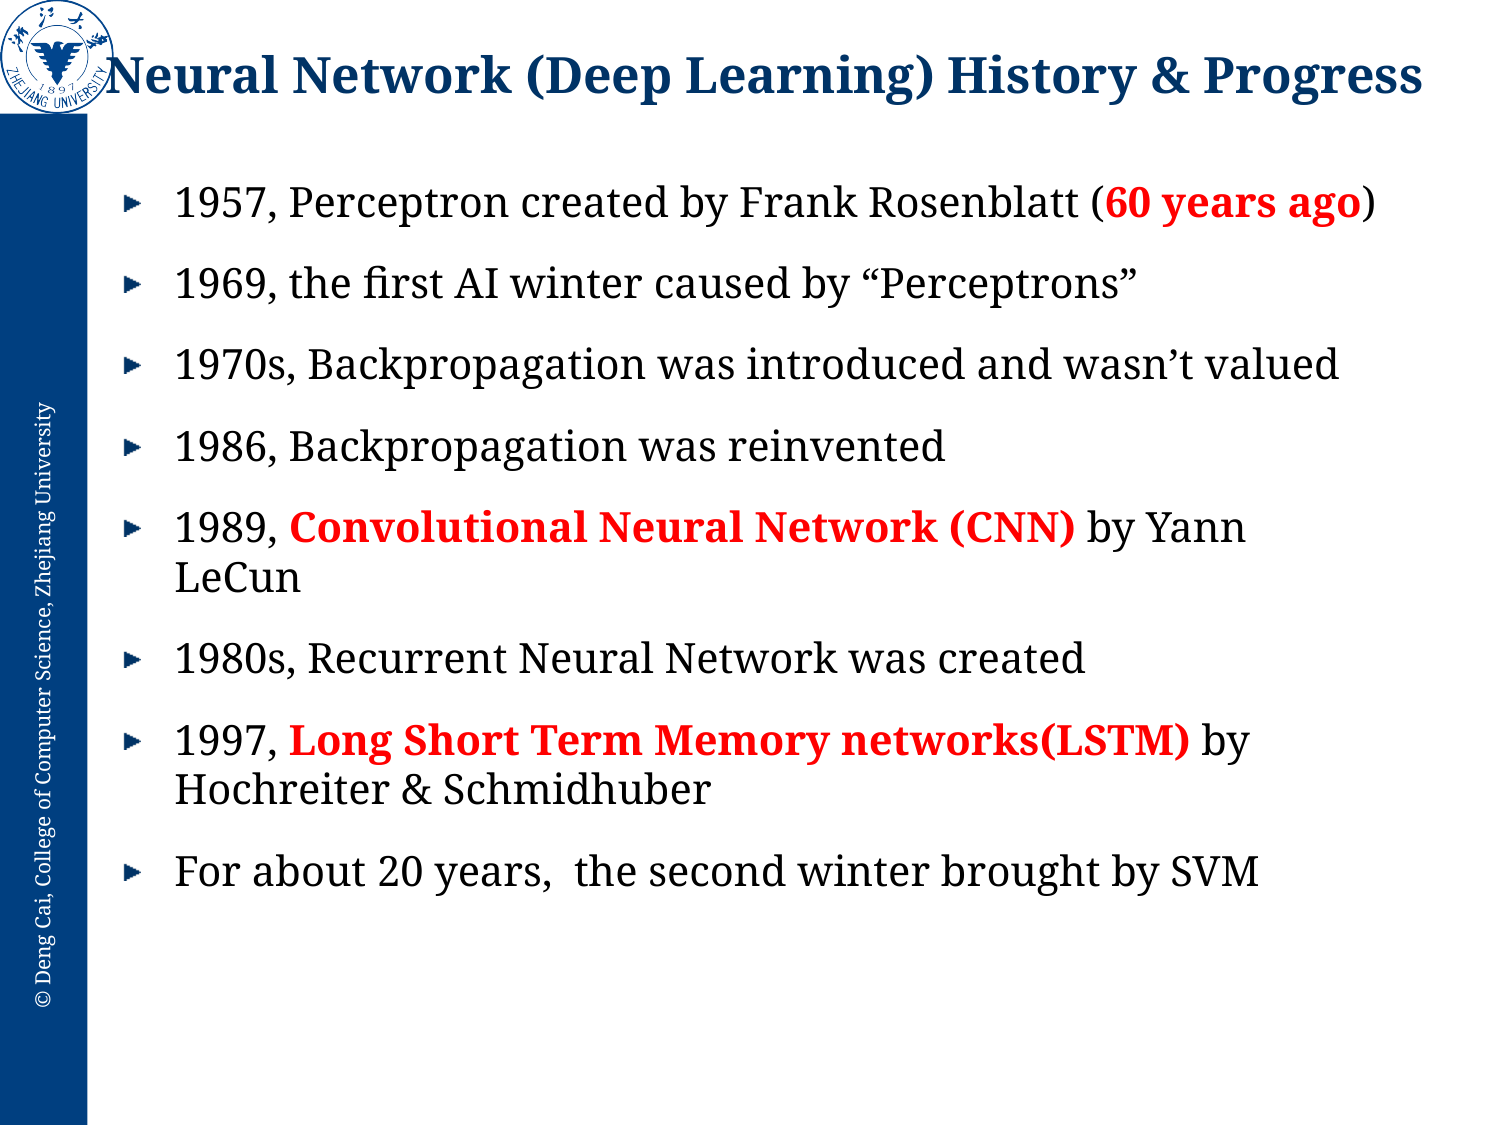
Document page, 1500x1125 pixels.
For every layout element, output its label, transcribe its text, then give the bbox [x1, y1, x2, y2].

list 1957, Perceptron created by Frank Rosenblatt (60 years ago) 1969, the first AI winter caused by “Perceptrons” 1970s, Backpropagation was introduced and wasn’t valued 1986, Backpropagation was reinvented 1989, Convolutional Neural Network (CNN) by Yann LeCun 1980s, Recurrent Neural Network was created 1997, Long Short Term Memory networks(LSTM) by Hochreiter & Schmidhuber For about 20 years, the second winter brought by SVM [103, 167, 1397, 1084]
picture [118, 727, 141, 750]
picture [118, 270, 141, 293]
picture [118, 514, 141, 537]
picture [118, 351, 141, 374]
picture [118, 646, 141, 668]
picture [118, 858, 141, 881]
picture [118, 433, 141, 456]
picture [0, 0, 114, 114]
picture [118, 189, 141, 212]
title Neural Network (Deep Learning) History & Progress [29, 14, 1500, 112]
